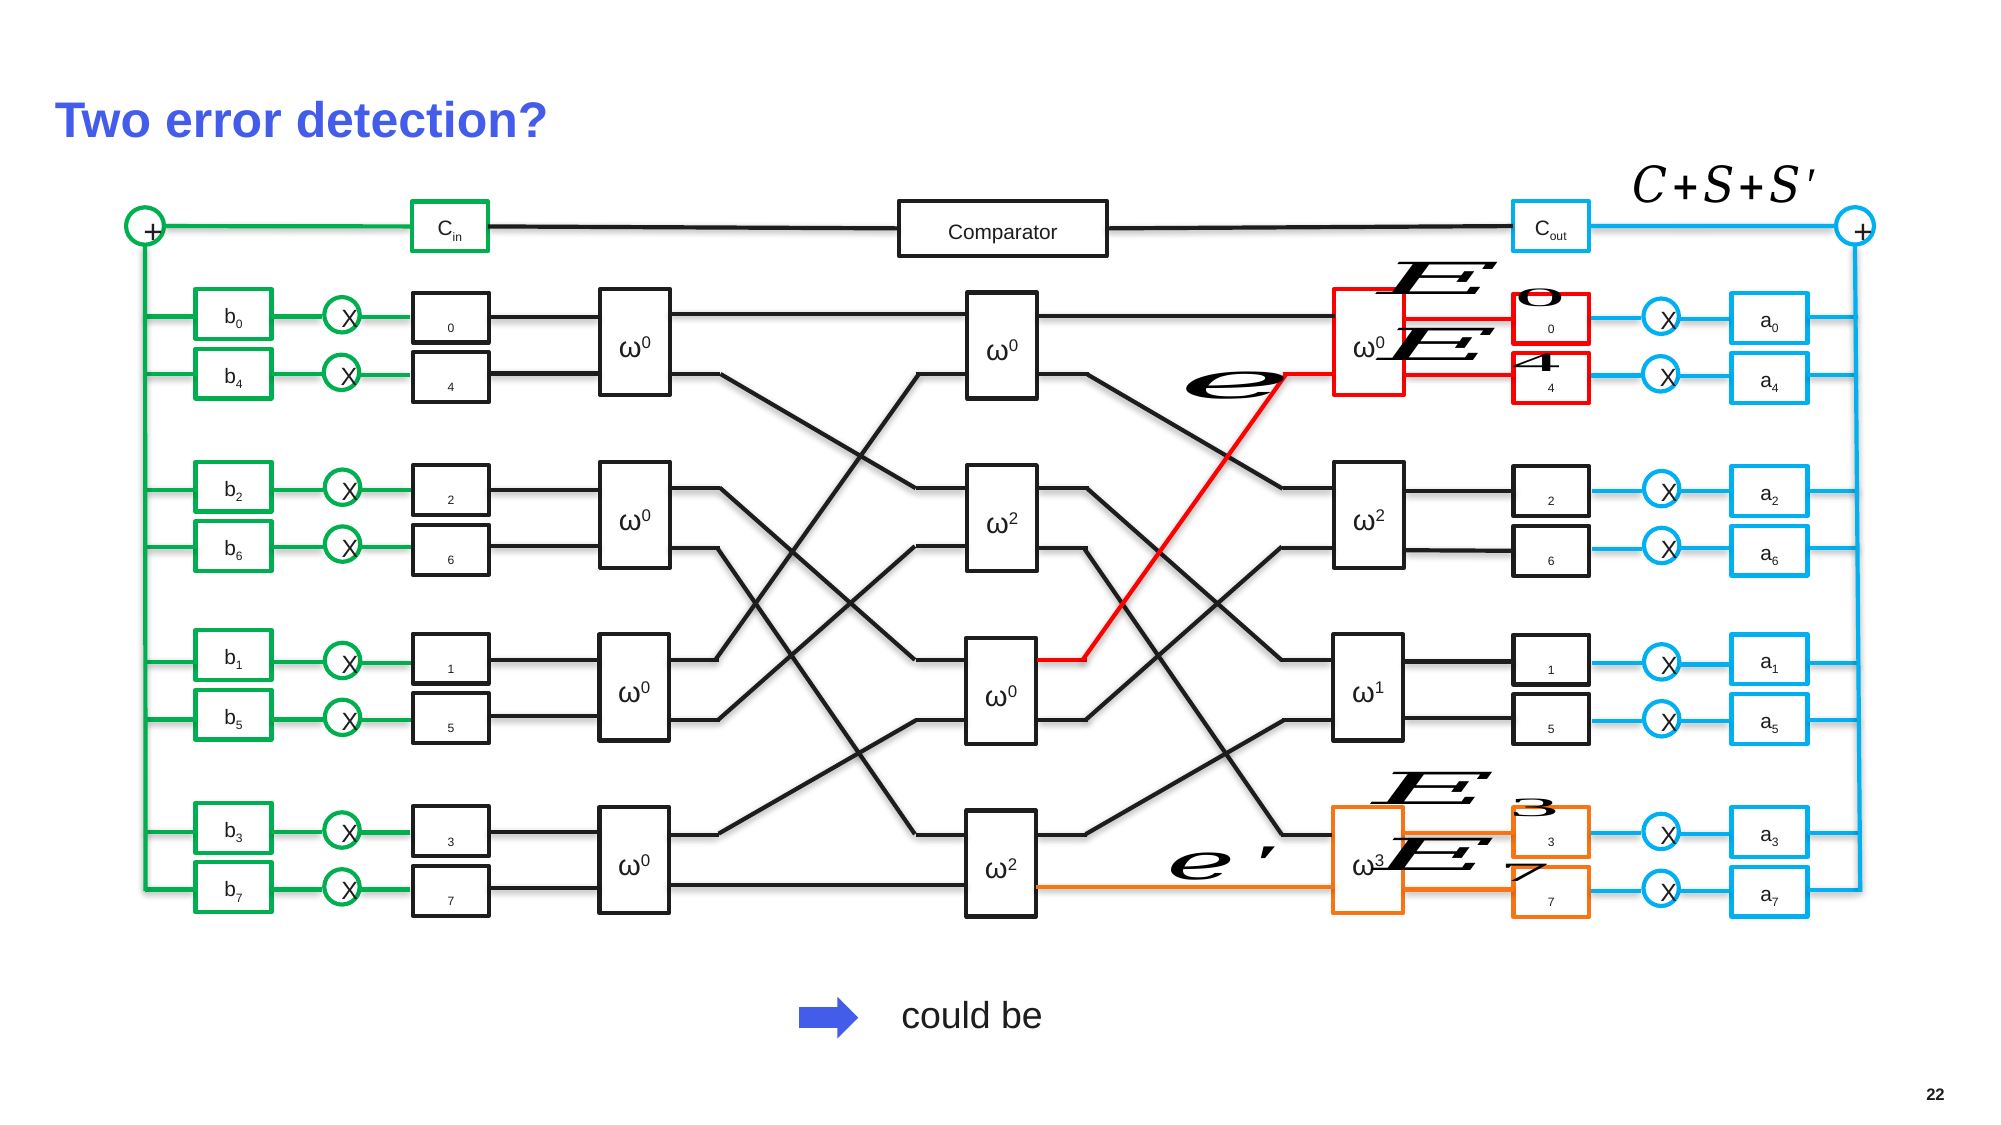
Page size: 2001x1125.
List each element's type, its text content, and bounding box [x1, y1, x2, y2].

text_box ω0 [964, 636, 1038, 746]
text_box X [322, 524, 363, 564]
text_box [1106, 225, 1513, 229]
text_box b3 [193, 801, 274, 855]
text_box ω0 [1332, 287, 1406, 397]
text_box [718, 545, 916, 719]
text_box b0 [193, 287, 274, 341]
text_box X [322, 294, 362, 335]
text_box ω0 [965, 290, 1039, 401]
text_box ω2 [964, 808, 1038, 919]
text_box + [123, 205, 166, 247]
text_box X [1641, 642, 1682, 682]
text_box X [322, 467, 363, 507]
text_box + [1834, 205, 1877, 246]
text_box b6 [193, 519, 274, 573]
text_box b2 [193, 460, 274, 514]
text_box Comparator [897, 199, 1109, 258]
text_box a1 [1729, 632, 1810, 686]
text_box X [1640, 354, 1681, 394]
text_box ω0 [597, 632, 671, 743]
text_box ω3 [1331, 805, 1405, 915]
text_box [799, 996, 859, 1039]
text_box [1854, 244, 1861, 892]
text_box a2 [1729, 464, 1810, 518]
text_box a3 [1729, 805, 1810, 859]
text_box Cout [1511, 199, 1591, 253]
text_box X [1641, 525, 1682, 566]
text_box X [322, 640, 363, 681]
text_box ω0 [598, 460, 672, 570]
text_box b4 [193, 347, 274, 401]
text_box X [1641, 296, 1681, 337]
text_box b1 [193, 628, 274, 682]
text_box X [1641, 868, 1681, 909]
text_box a0 [1729, 291, 1810, 345]
text_box X [322, 697, 363, 738]
text_box X [322, 867, 362, 907]
text_box X [1641, 698, 1682, 739]
text_box a4 [1729, 351, 1810, 405]
text_box a5 [1729, 692, 1810, 746]
text_box b7 [193, 860, 274, 914]
text_box X [321, 352, 362, 393]
text_box ω0 [598, 287, 672, 397]
text_box ω2 [965, 463, 1039, 573]
text_box X [1641, 468, 1682, 509]
text_box ω1 [1331, 632, 1405, 743]
text_box ω2 [1332, 460, 1406, 570]
text_box ω0 [597, 805, 671, 915]
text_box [1085, 720, 1284, 835]
text_box a7 [1729, 865, 1810, 919]
title Two error detection? [55, 30, 1632, 149]
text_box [1082, 374, 1286, 549]
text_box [1085, 546, 1283, 719]
text_box a6 [1729, 524, 1810, 578]
text_box b5 [193, 688, 274, 742]
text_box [718, 719, 917, 834]
text_box Cin [410, 199, 490, 253]
text_box X [1641, 811, 1681, 852]
text_box X [322, 810, 362, 850]
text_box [715, 374, 919, 549]
